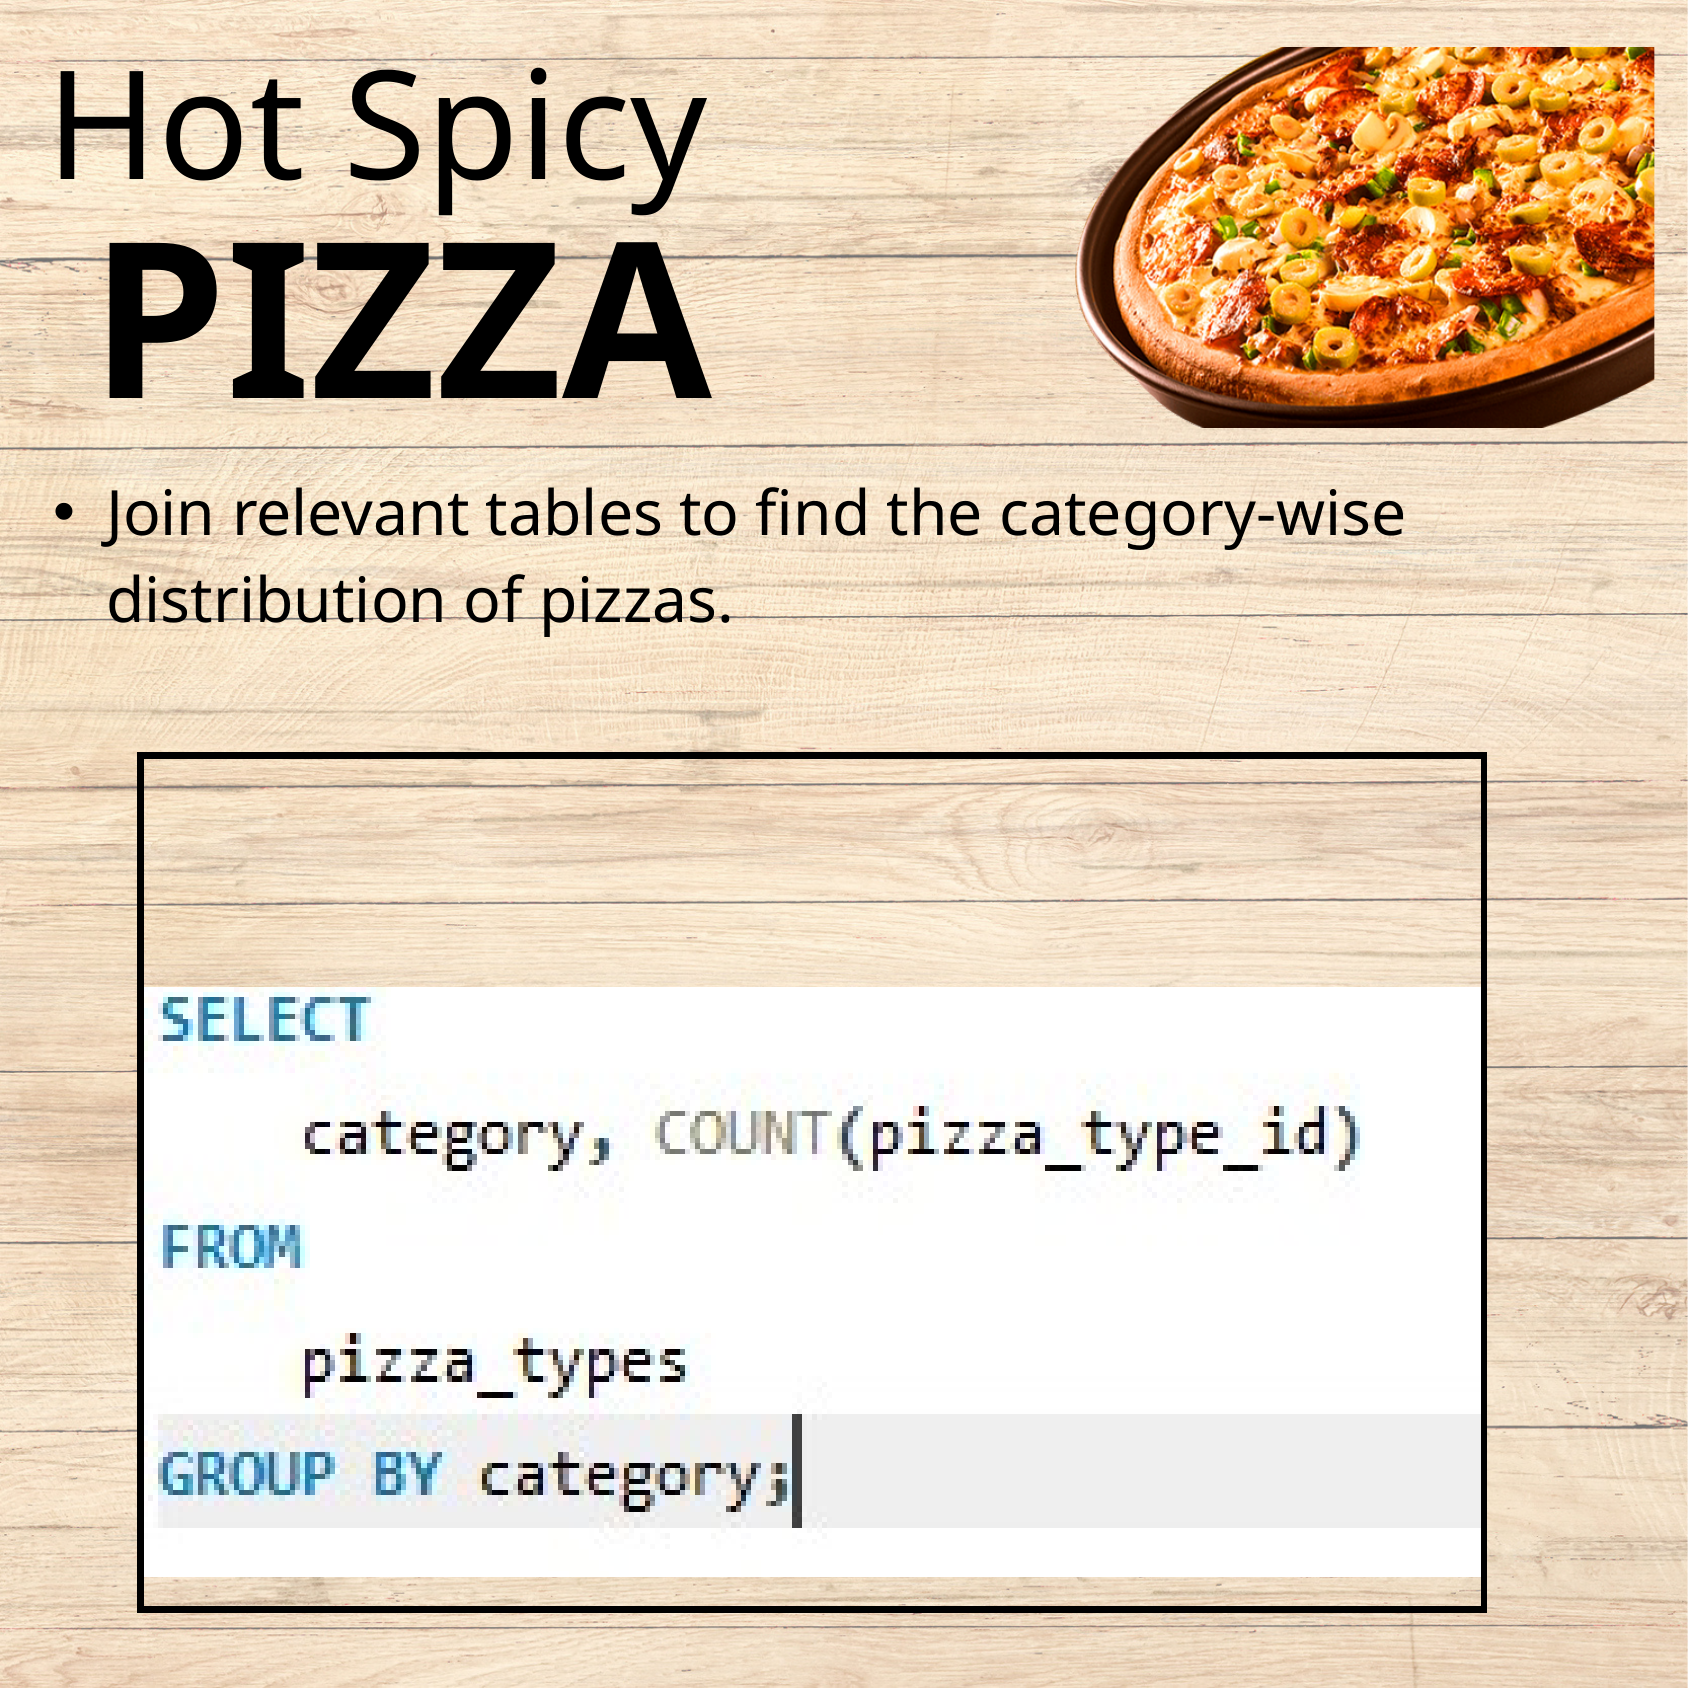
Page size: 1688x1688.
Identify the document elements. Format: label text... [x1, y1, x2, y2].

text_box [0, 0, 1688, 1688]
text_box [1075, 47, 1655, 428]
text_box Join relevant tables to find the category-wise distribution of pizzas. [0, 460, 1544, 636]
picture [143, 758, 1482, 1607]
text_box PIZZA [90, 137, 1010, 442]
text_box Hot Spicy [46, 0, 1279, 210]
